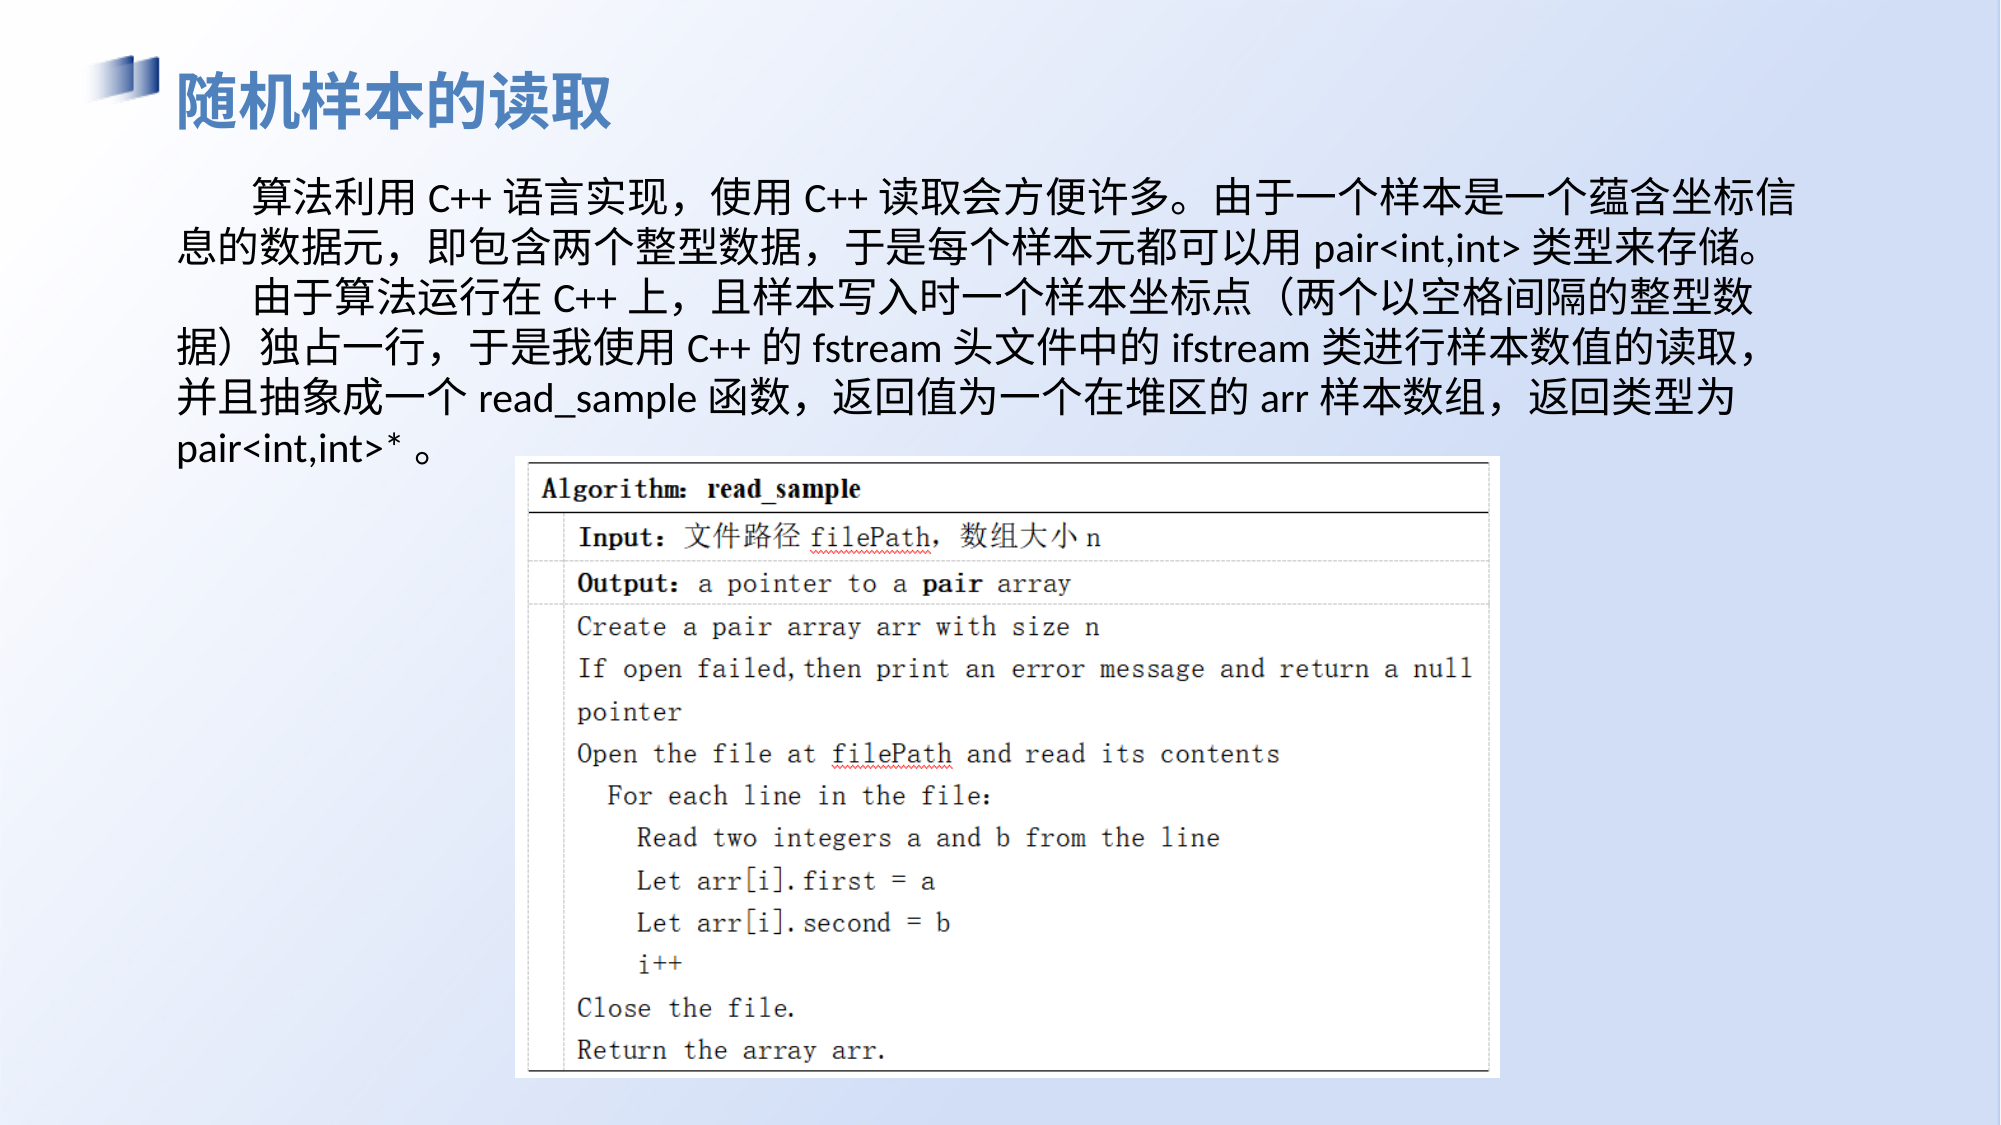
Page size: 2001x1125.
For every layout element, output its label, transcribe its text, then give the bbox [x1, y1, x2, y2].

text_box 算法利用C++语言实现，使用C++读取会方便许多。由于一个样本是一个蕴含坐标信息的数据元，即包含两个整型数据，于是每个样本元都可以用pair<int,int>类型来存储。 由于算法运行在C++上，且样本写入时一个样本坐标点（两个以空格间隔的整型数据）独占一行，于是我使用C++的fstream头文件中的ifstream类进行样本数值的读取，并且抽象成一个read_sample函数，返回值为一个在堆区的arr样本数组，返回类型为pair<int,int>*。 [161, 163, 1831, 479]
text_box 随机样本的读取 [159, 15, 1700, 147]
picture [0, 0, 2001, 1125]
